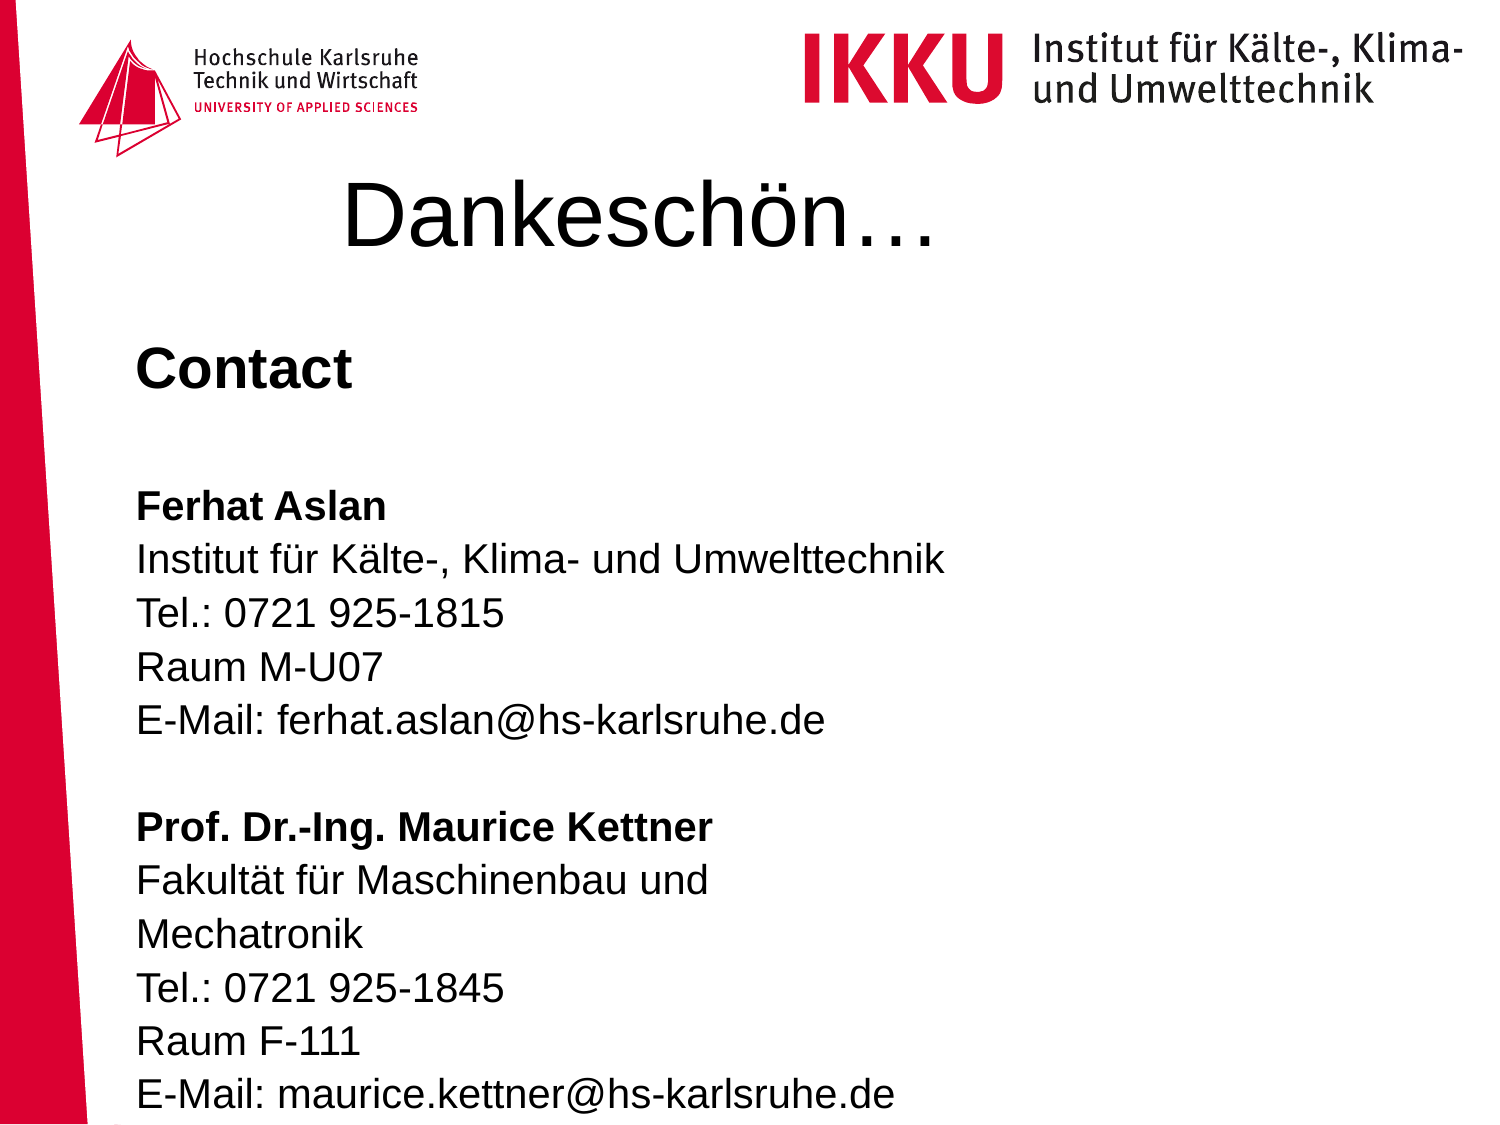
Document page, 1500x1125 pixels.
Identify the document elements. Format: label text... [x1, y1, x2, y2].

text_box Contact Ferhat Aslan Institut für Kälte-, Klima- und Umwelttechnik Tel.: 0721 925-1815 Raum M-U07 E-Mail: ferhat.aslan@hs-karlsruhe.de Prof. Dr.-Ing. Maurice Kettner Fakultät für Maschinenbau und Mechatronik Tel.: 0721 925-1845 Raum F-111 E-Mail: maurice.kettner@hs-karlsruhe.de [121, 318, 962, 1045]
picture [804, 31, 1463, 105]
text_box Dankeschön… [341, 165, 1182, 268]
